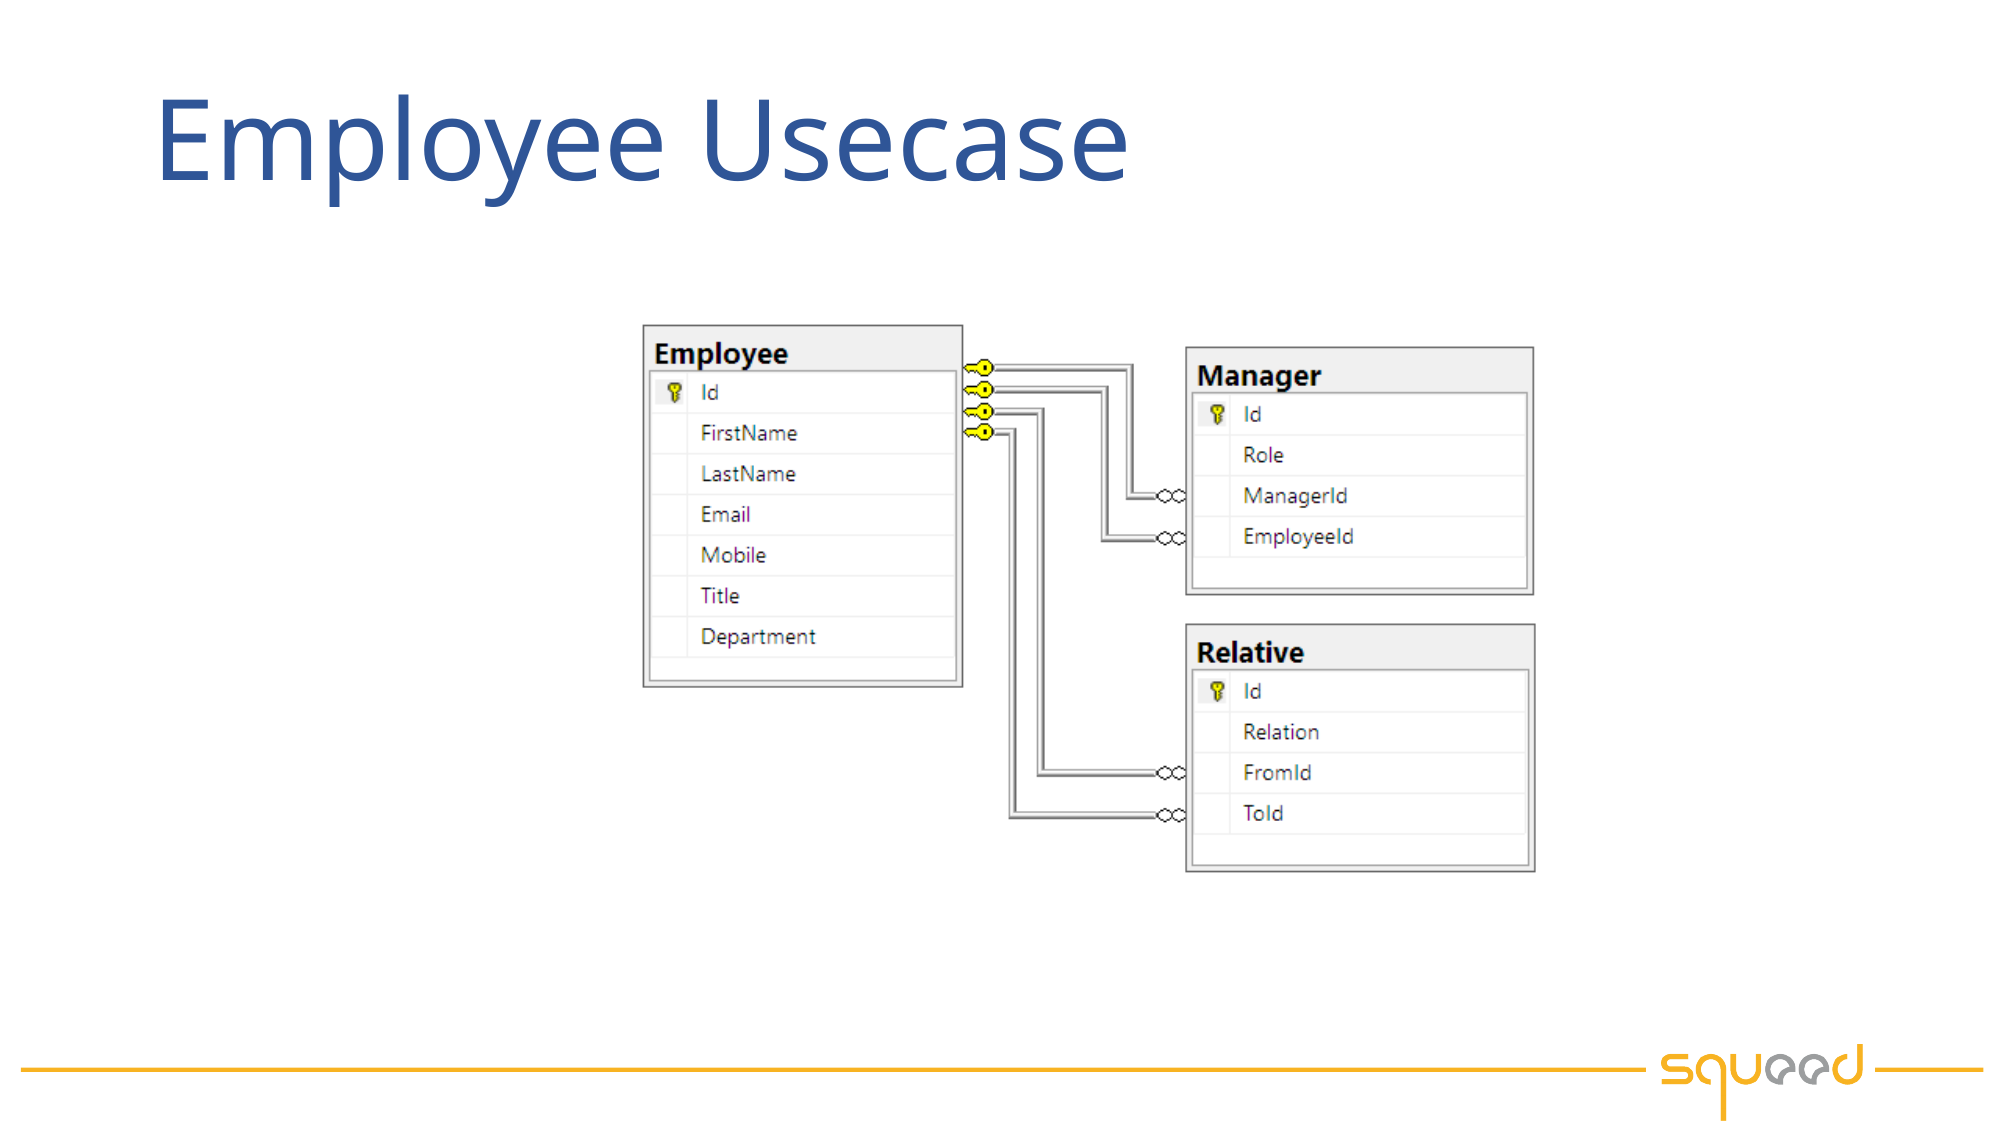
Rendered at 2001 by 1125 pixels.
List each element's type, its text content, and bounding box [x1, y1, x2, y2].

title Employee Usecase [137, 59, 1863, 229]
picture [1661, 1044, 1863, 1121]
picture [632, 314, 1550, 882]
